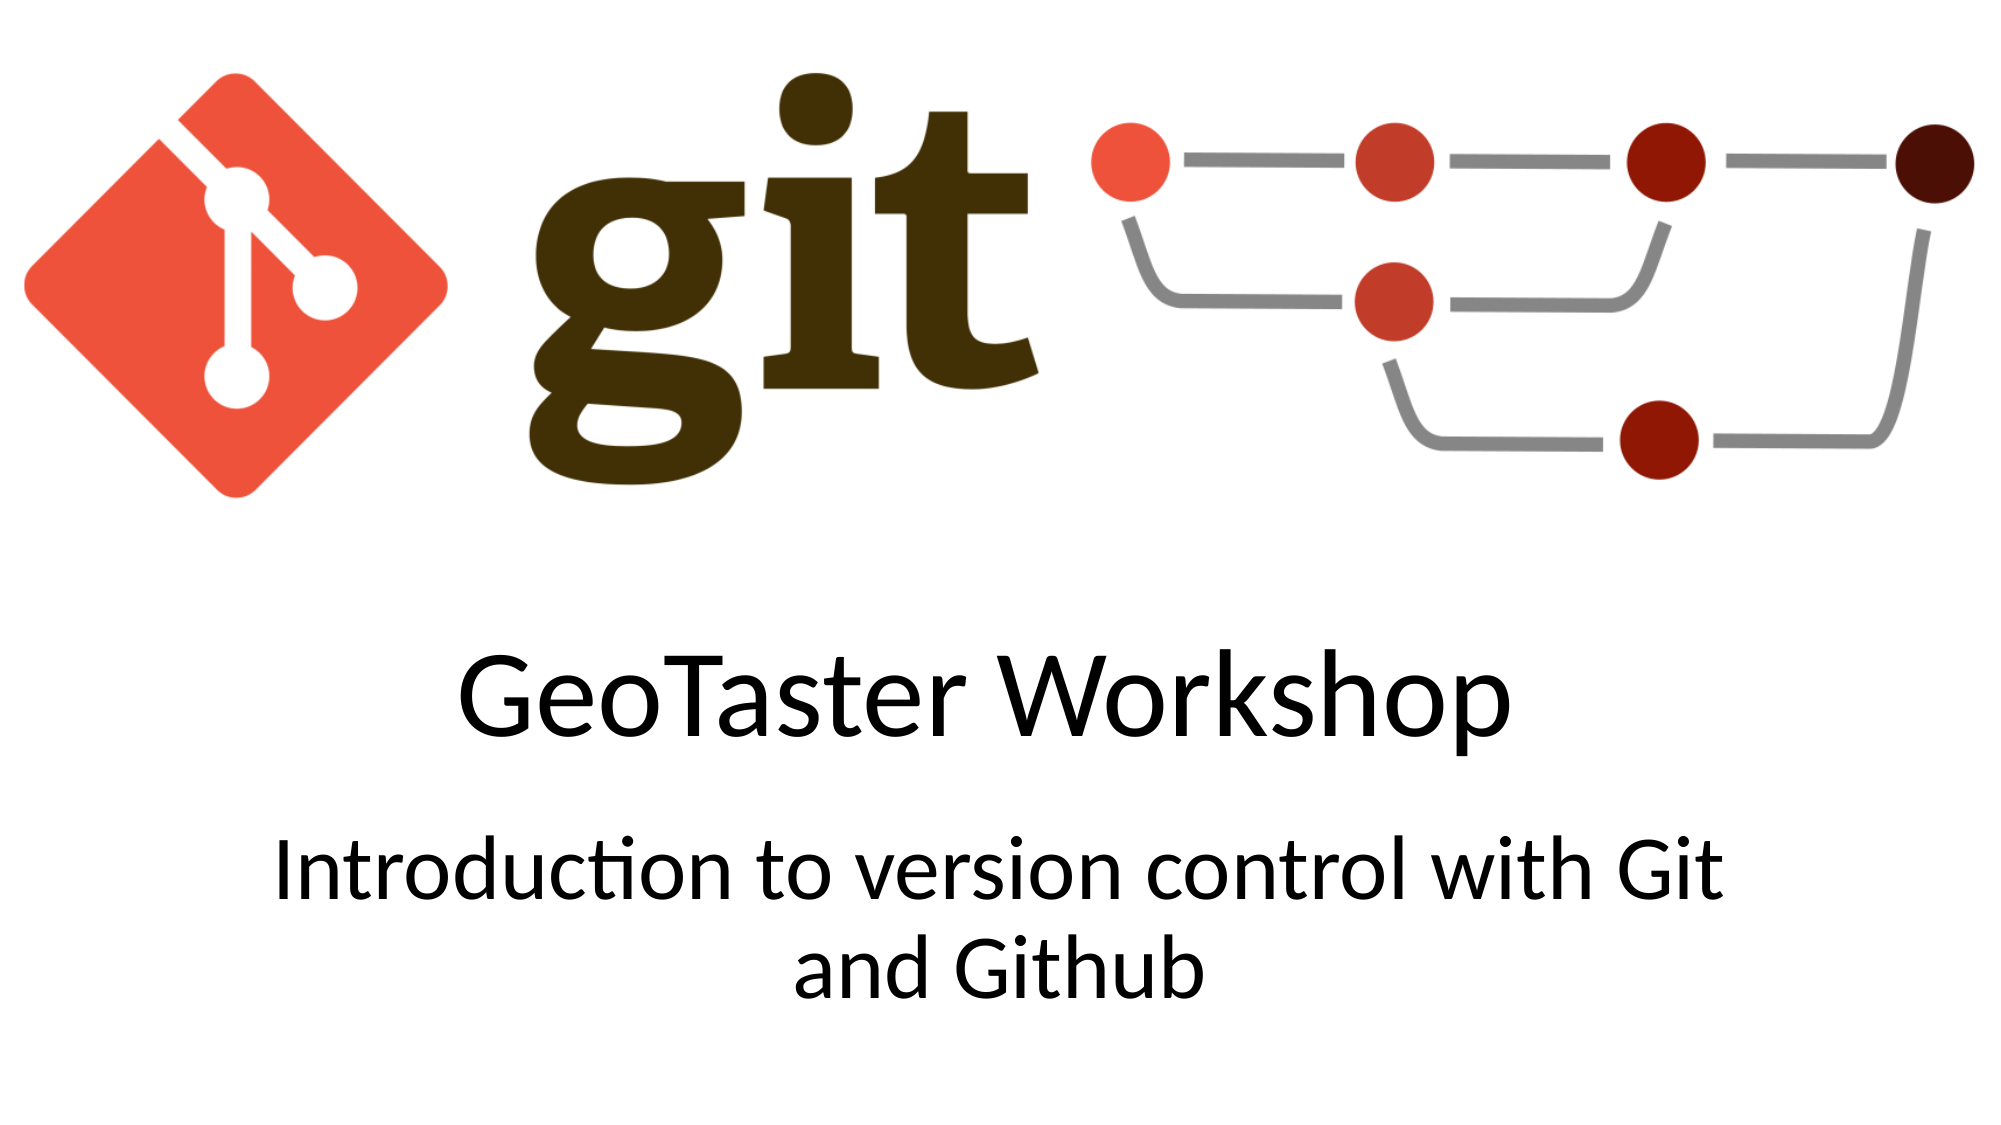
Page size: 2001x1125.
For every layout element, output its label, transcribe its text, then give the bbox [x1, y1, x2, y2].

title GeoTaster Workshop [249, 580, 1750, 772]
picture [0, 38, 2000, 557]
subtitle Introduction to version control with Git and Github [249, 812, 1750, 1085]
